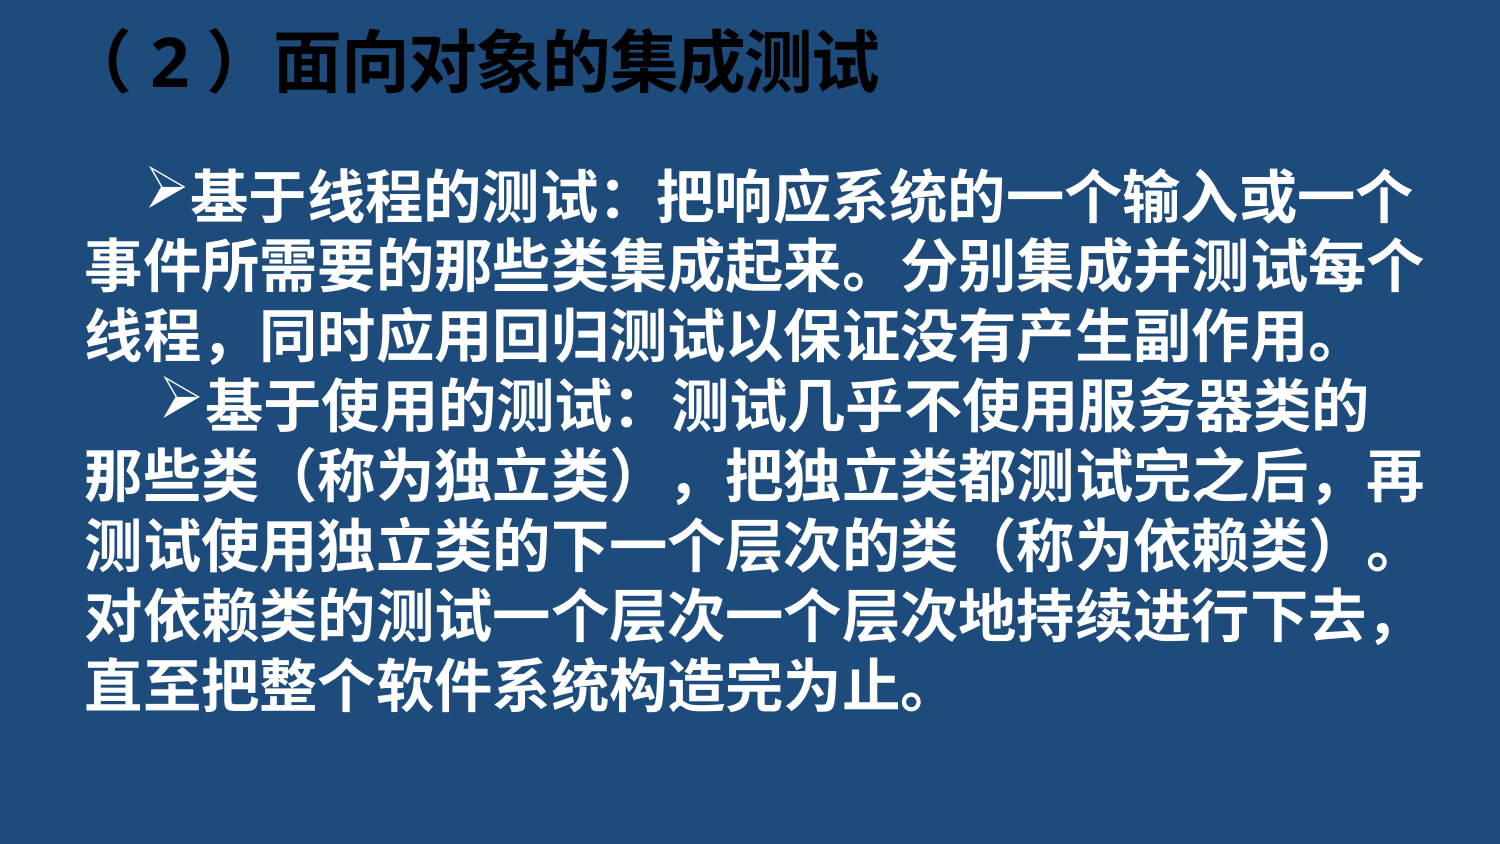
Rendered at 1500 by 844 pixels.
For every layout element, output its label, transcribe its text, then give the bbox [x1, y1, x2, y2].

text_box 基于线程的测试：把响应系统的一个输入或一个事件所需要的那些类集成起来。分别集成并测试每个线程，同时应用回归测试以保证没有产生副作用。 基于使用的测试：测试几乎不使用服务器类的那些类（称为独立类），把独立类都测试完之后，再测试使用独立类的下一个层次的类（称为依赖类）。对依赖类的测试一个层次一个层次地持续进行下去，直至把整个软件系统构造完为止。 [70, 152, 1442, 727]
title （2）面向对象的集成测试 [63, 28, 1436, 104]
